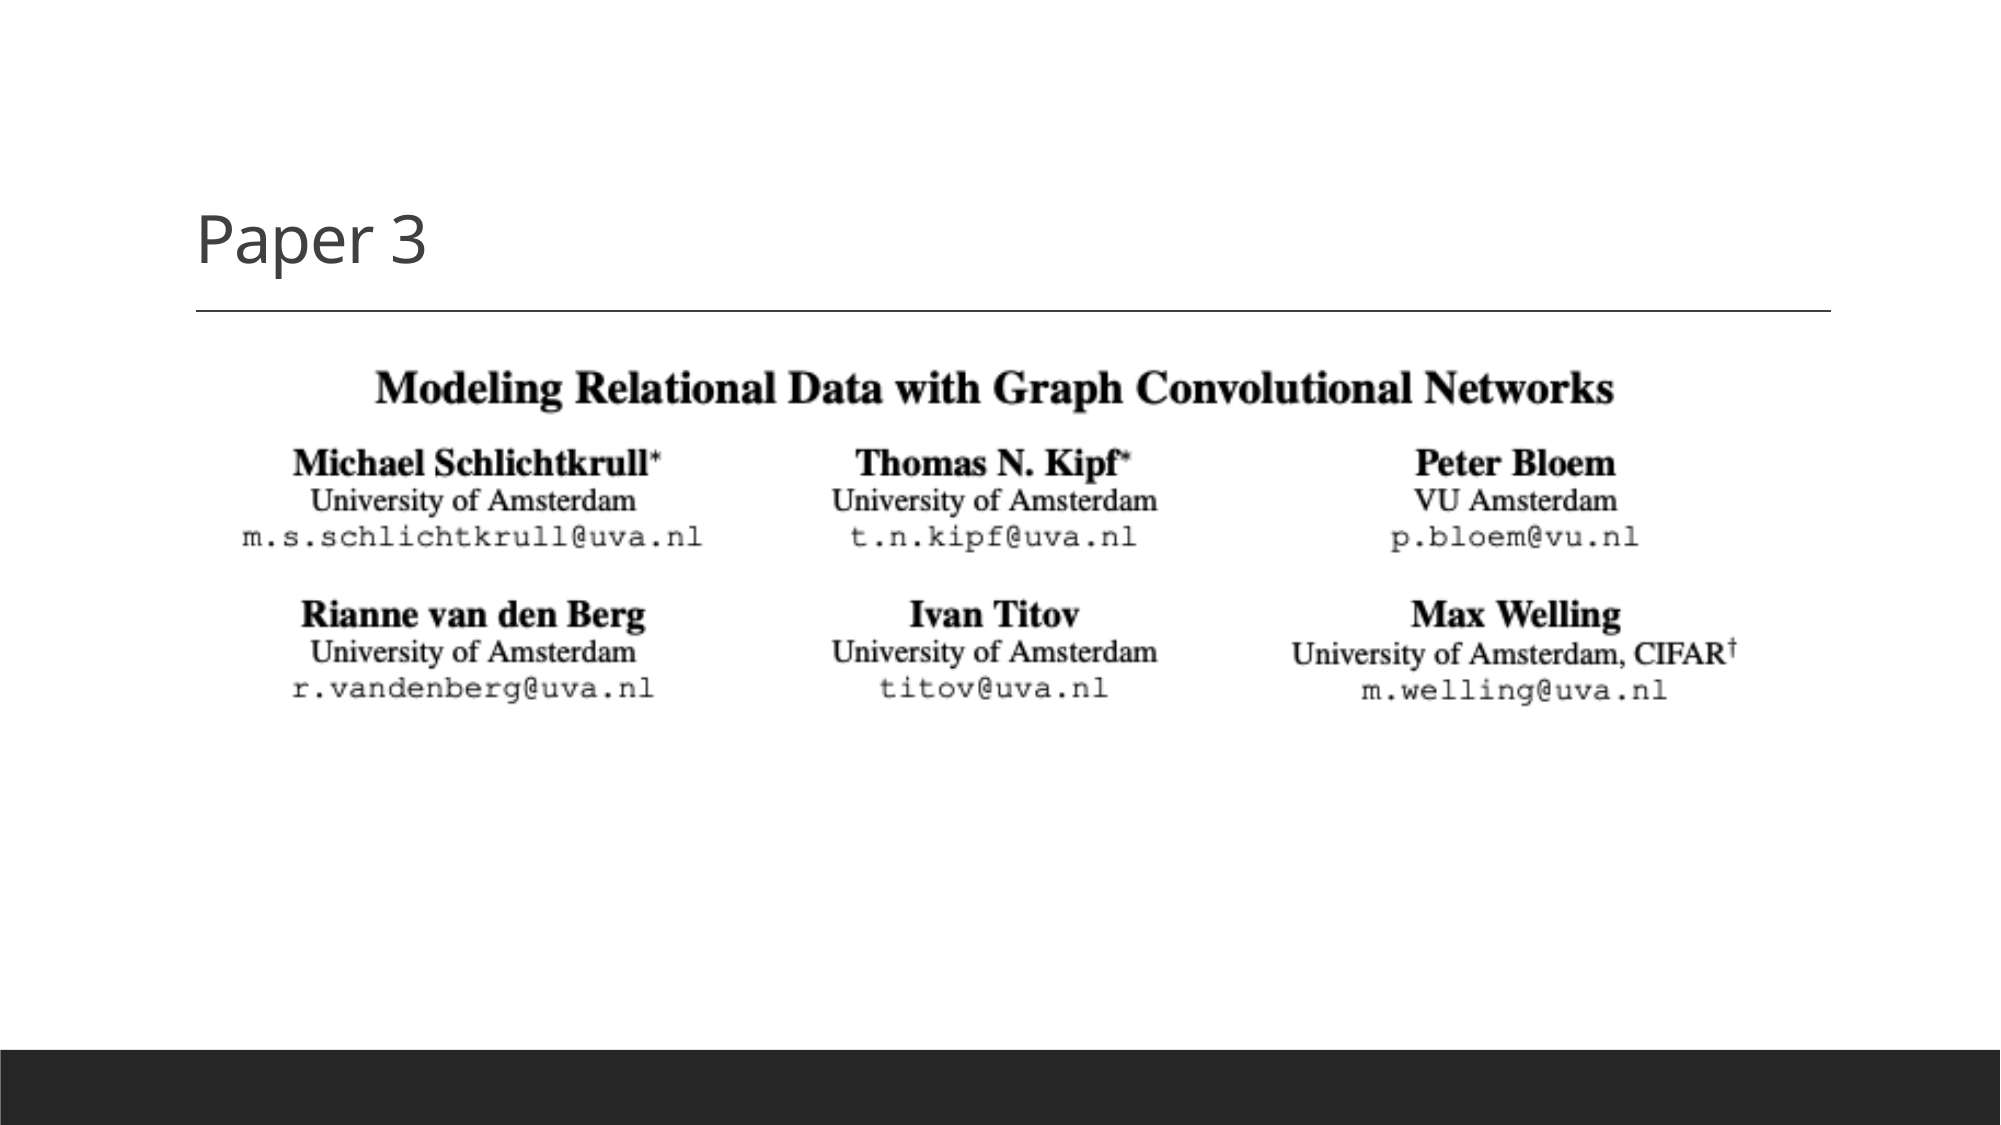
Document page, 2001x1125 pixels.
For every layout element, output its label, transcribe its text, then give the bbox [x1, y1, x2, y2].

title Paper 3 [180, 47, 1830, 285]
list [33, 315, 1967, 724]
